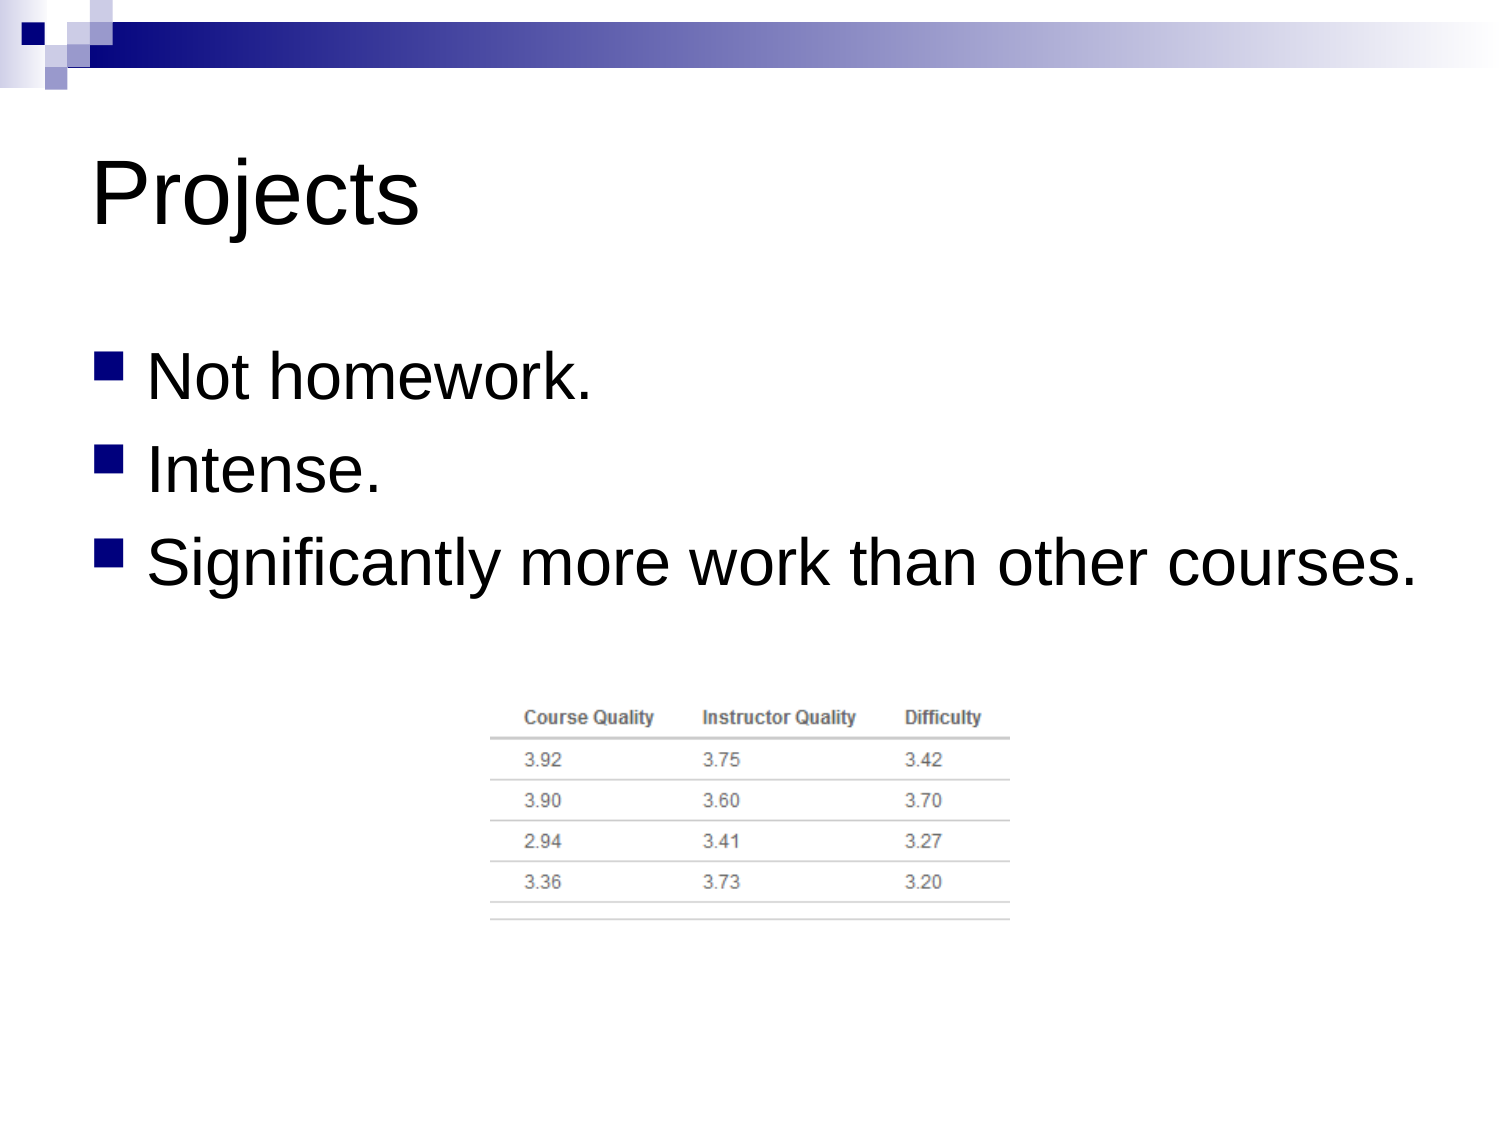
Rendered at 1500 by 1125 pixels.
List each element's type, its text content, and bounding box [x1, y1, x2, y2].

list Not homework. Intense. Significantly more work than other courses. [75, 324, 1475, 963]
title Projects [75, 75, 1425, 300]
picture [490, 693, 1010, 926]
